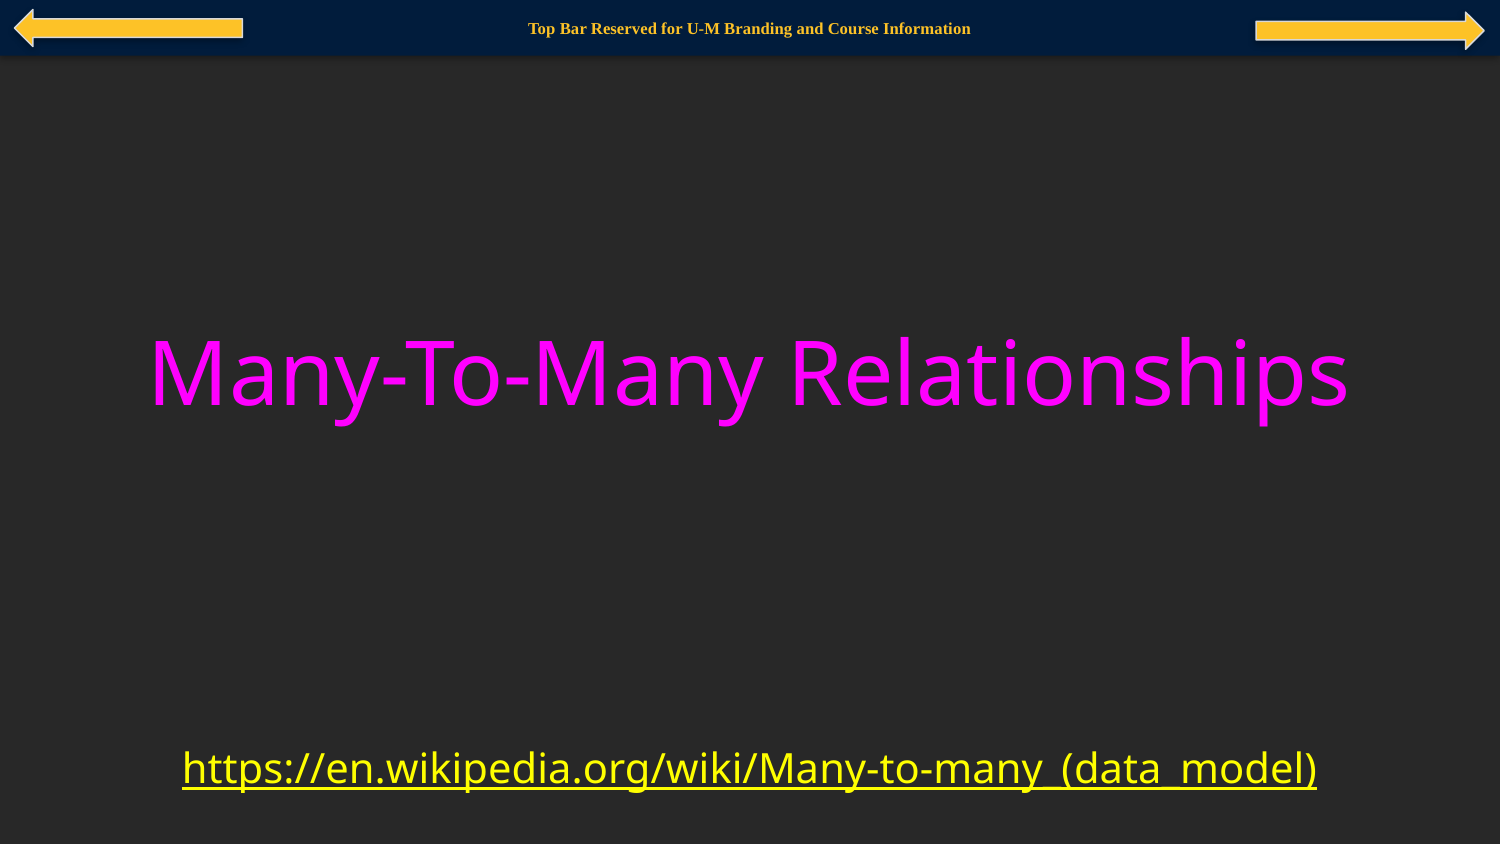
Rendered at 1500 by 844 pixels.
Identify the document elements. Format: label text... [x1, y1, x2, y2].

title Many-To-Many Relationships [106, 141, 1393, 427]
text_box https://en.wikipedia.org/wiki/Many-to-many_(data_model) [51, 741, 1448, 800]
